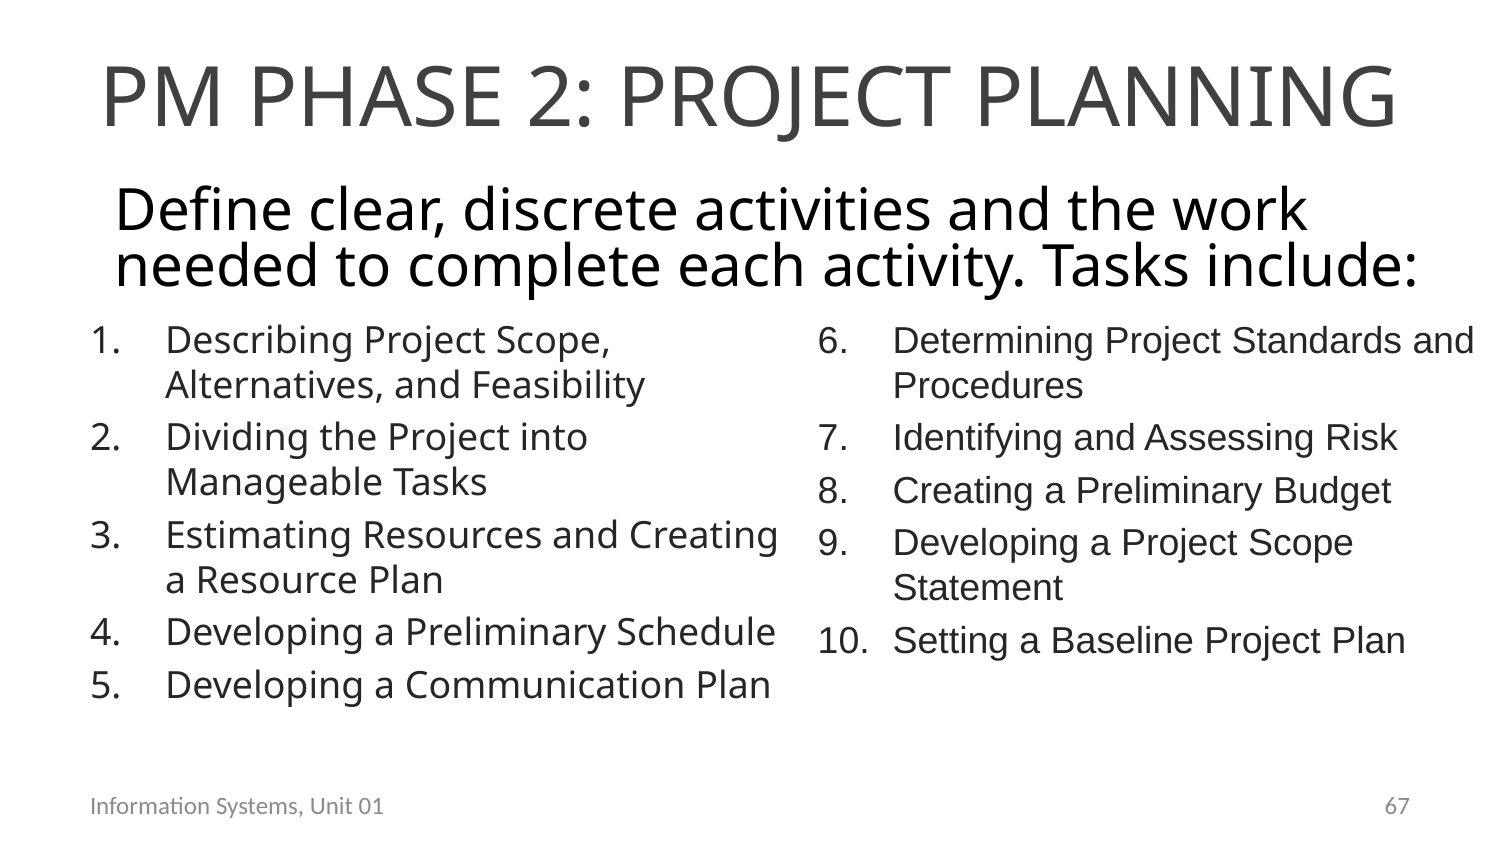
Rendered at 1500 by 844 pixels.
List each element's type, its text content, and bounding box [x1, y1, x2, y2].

title PM Phase 2: Project Planning [75, 23, 1425, 164]
text_box Define clear, discrete activities and the work needed to complete each activity. Tasks include: [99, 178, 1450, 263]
list Determining Project Standards and Procedures Identifying and Assessing Risk Creating a Preliminary Budget Developing a Project Scope Statement Setting a Baseline Project Plan [802, 308, 1500, 709]
slide_number 66 [1074, 782, 1425, 827]
slide_number Information Systems, Unit 01 [75, 782, 425, 827]
list Describing Project Scope, Alternatives, and Feasibility Dividing the Project into Manageable Tasks Estimating Resources and Creating a Resource Plan Developing a Preliminary Schedule Developing a Communication Plan [75, 308, 803, 754]
